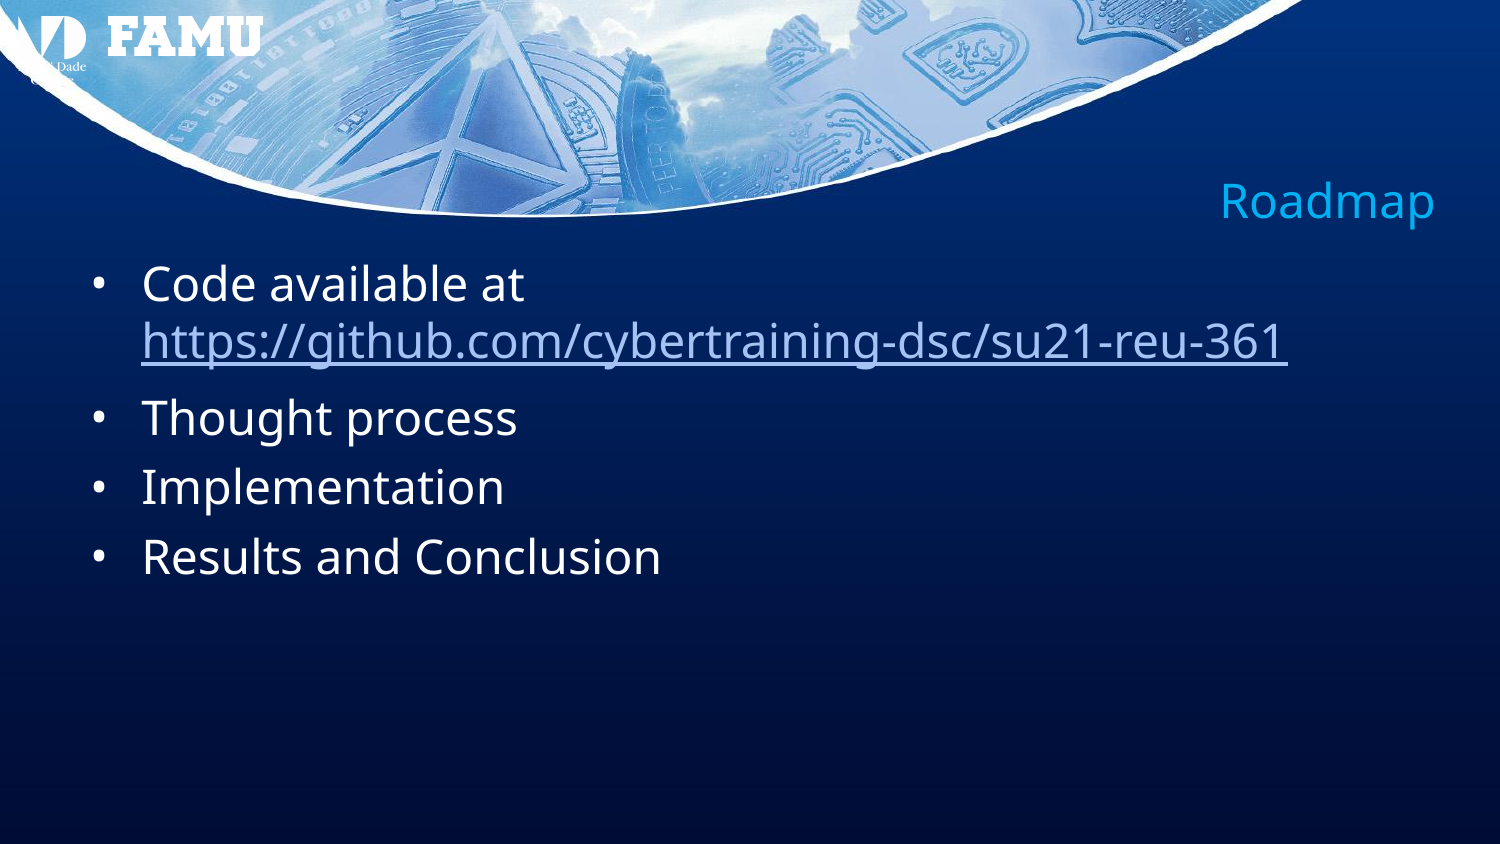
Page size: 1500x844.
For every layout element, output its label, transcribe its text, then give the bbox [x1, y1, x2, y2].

title Roadmap [98, 136, 1451, 262]
list Code available at https://github.com/cybertraining-dsc/su21-reu-361 Thought process Implementation Results and Conclusion [70, 245, 1423, 745]
picture [0, 0, 1500, 844]
